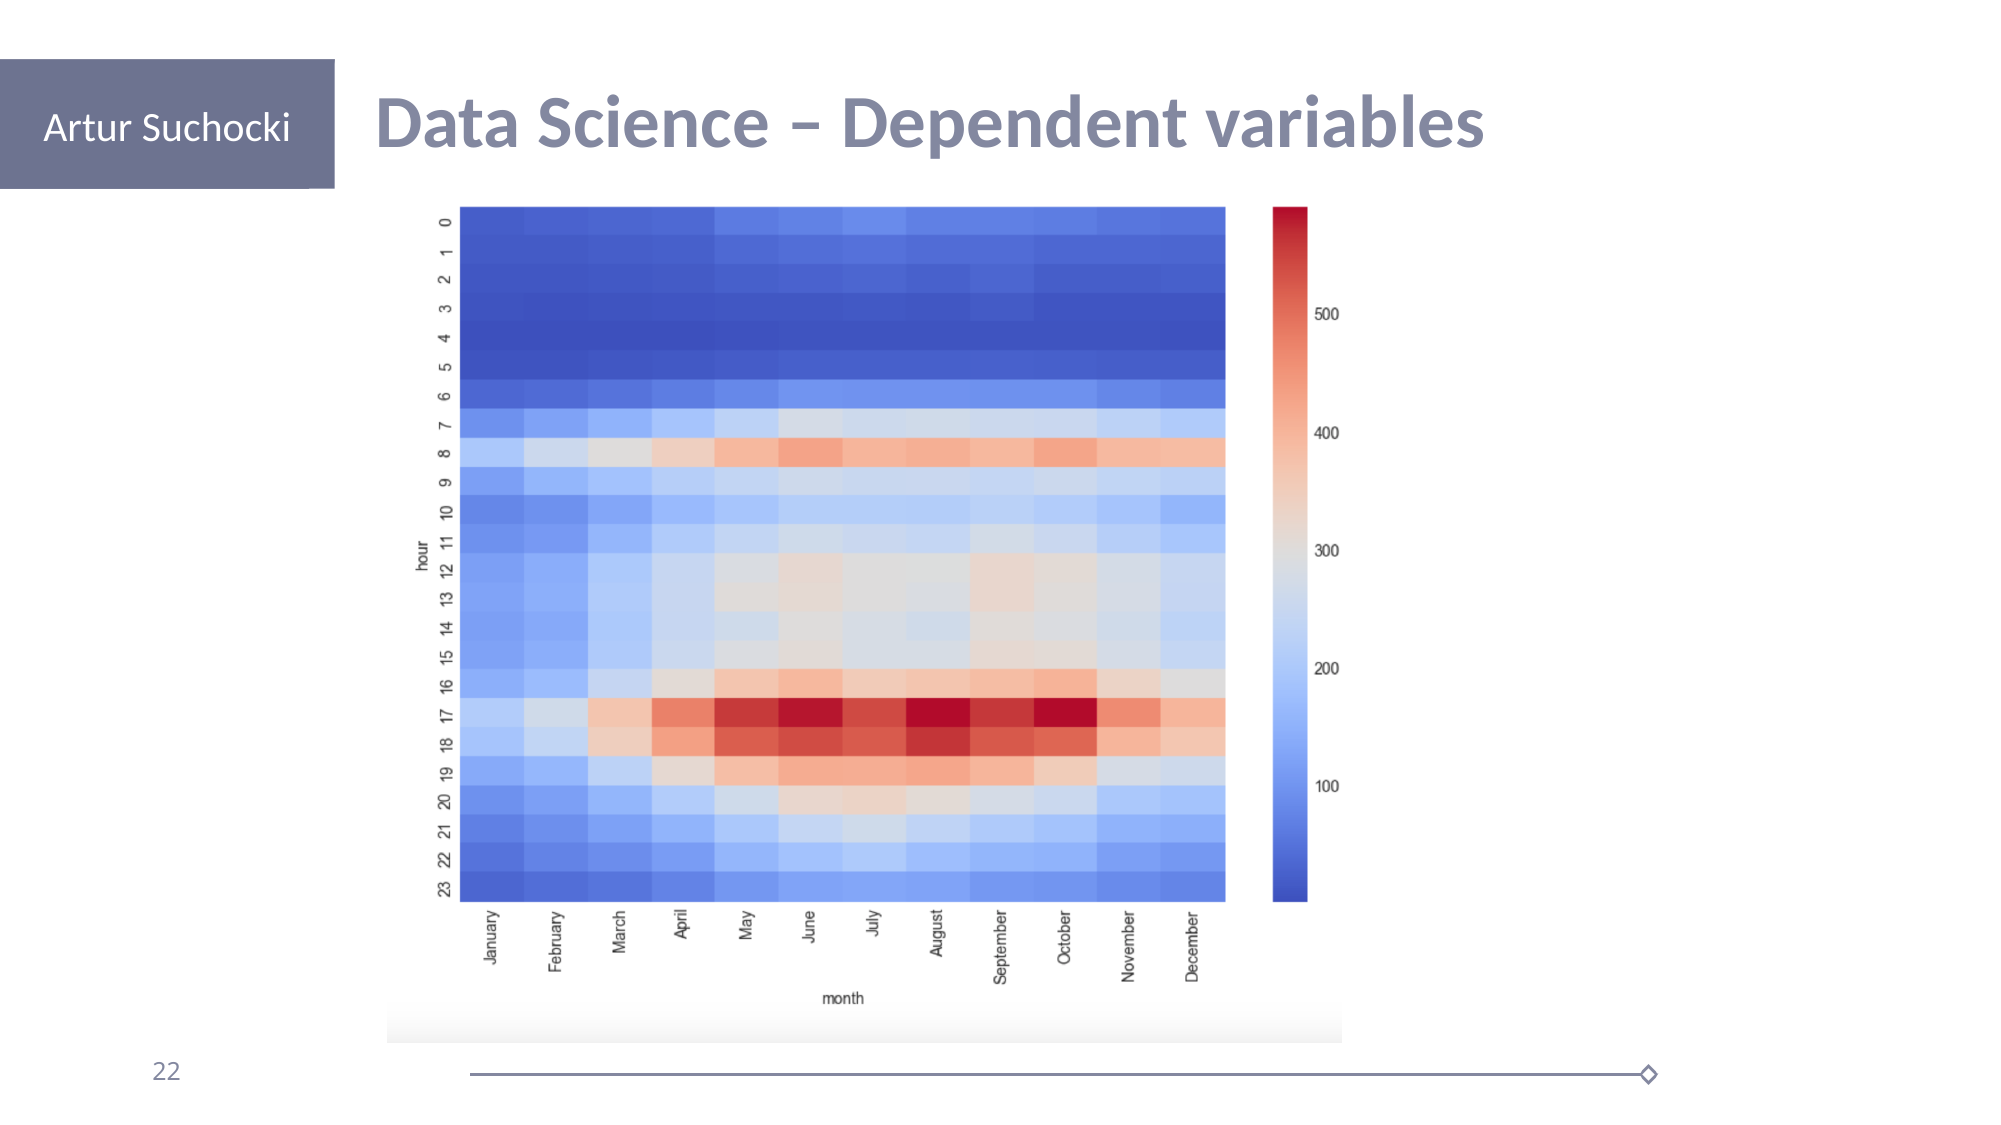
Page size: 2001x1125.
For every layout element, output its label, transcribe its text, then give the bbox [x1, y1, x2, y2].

slide_number 22 [137, 1042, 221, 1103]
picture [470, 1063, 1678, 1085]
title Data Science – Dependent variables [360, 59, 1863, 188]
picture [387, 193, 1342, 1043]
